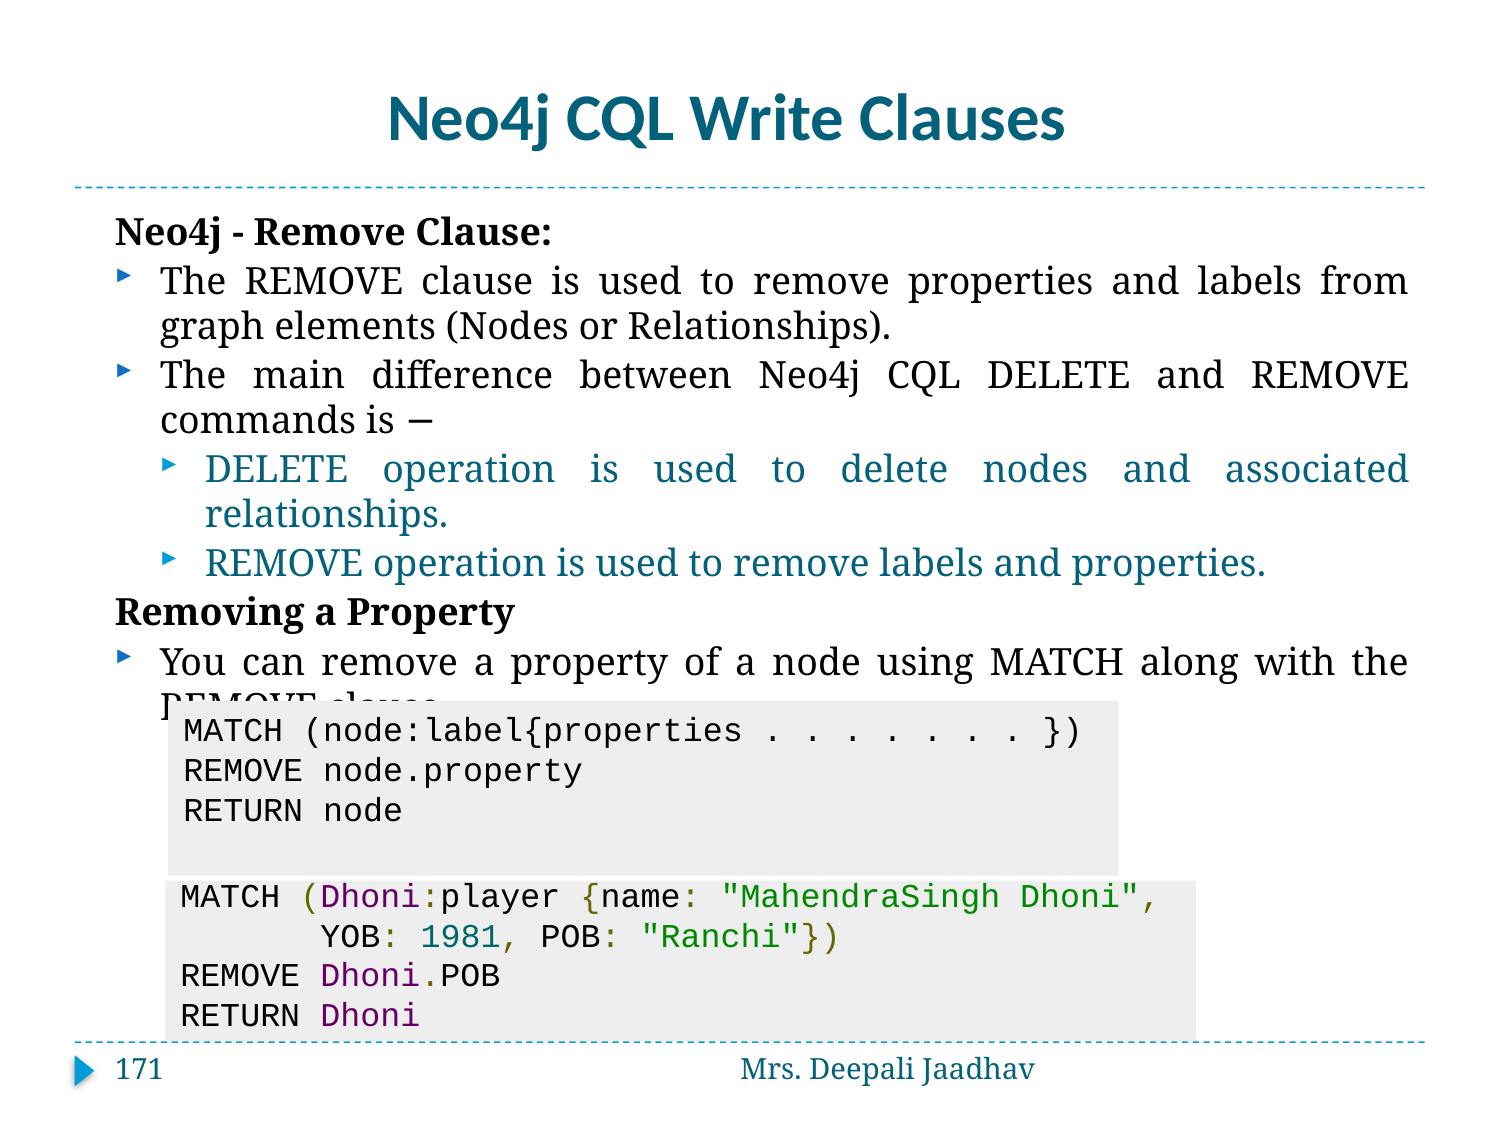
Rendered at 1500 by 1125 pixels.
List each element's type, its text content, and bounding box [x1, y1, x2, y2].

list Neo4j - Remove Clause: The REMOVE clause is used to remove properties and labels from graph elements (Nodes or Relationships). The main difference between Neo4j CQL DELETE and REMOVE commands is − DELETE operation is used to delete nodes and associated relationships. REMOVE operation is used to remove labels and properties. Removing a Property You can remove a property of a node using MATCH along with the REMOVE clause. [99, 200, 1425, 918]
title Neo4j CQL Write Clauses [206, 64, 1248, 162]
slide_number 171 [100, 1042, 426, 1103]
footer Mrs. Deepali Jaadhav [475, 1042, 1051, 1103]
text_box MATCH (Dhoni:player {name: "MahendraSingh Dhoni", YOB: 1981, POB: "Ranchi"}) REMOVE Dhoni.POB RETURN Dhoni [165, 880, 1196, 1041]
text_box MATCH (node:label{properties . . . . . . . }) REMOVE node.property RETURN node [168, 700, 1119, 876]
